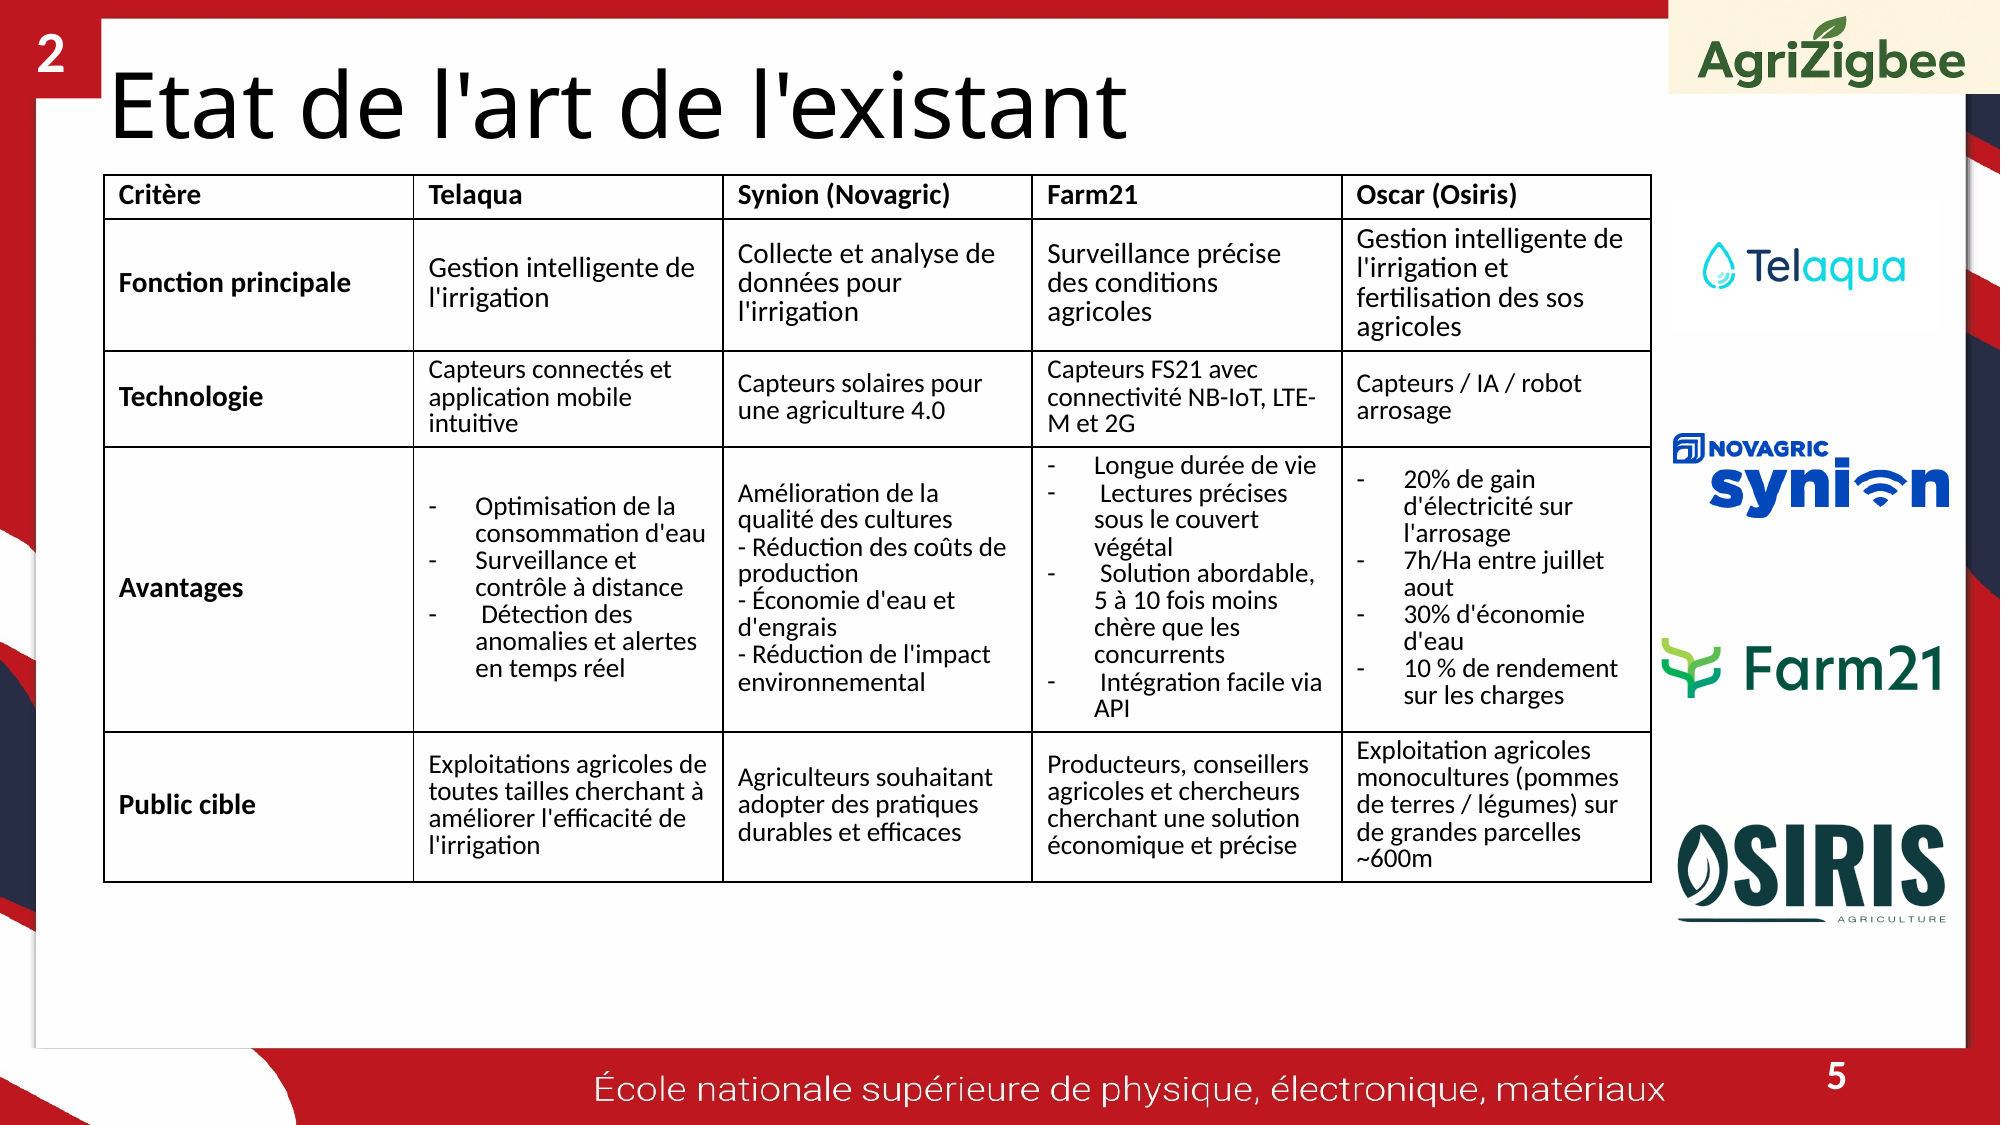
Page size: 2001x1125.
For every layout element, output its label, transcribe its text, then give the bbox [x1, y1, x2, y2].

table_cell Fonction principale [105, 220, 413, 350]
table_header Synion (Novagric) [724, 176, 1031, 218]
table_header Telaqua [414, 176, 722, 218]
table_cell Longue durée de vie Lectures précises sous le couvert végétal Solution abordable, 5 à 10 fois moins chère que les concurrents Intégration facile via API [1033, 448, 1341, 731]
table_cell Agriculteurs souhaitant adopter des pratiques durables et efficaces [724, 733, 1031, 881]
table_cell Producteurs, conseillers agricoles et chercheurs cherchant une solution économique et précise [1033, 733, 1341, 881]
table_cell Exploitation agricoles monocultures (pommes de terres / légumes) sur de grandes parcelles ~600m [1343, 733, 1650, 881]
table_cell Exploitations agricoles de toutes tailles cherchant à améliorer l'efficacité de l'irrigation [414, 733, 722, 881]
table_cell Gestion intelligente de l'irrigation et fertilisation des sos agricoles [1343, 220, 1650, 350]
table_cell Capteurs FS21 avec connectivité NB-IoT, LTE-M et 2G [1033, 352, 1341, 446]
table_cell 20% de gain d'électricité sur l'arrosage 7h/Ha entre juillet aout 30% d'économie d'eau 10 % de rendement sur les charges [1343, 448, 1650, 731]
table_header Critère [105, 176, 413, 218]
title Etat de l'art de l'existant [92, 0, 1818, 218]
table_cell Capteurs solaires pour une agriculture 4.0 [724, 352, 1031, 446]
table_cell Optimisation de la consommation d'eau Surveillance et contrôle à distance Détection des anomalies et alertes en temps réel [414, 448, 722, 731]
table_cell Avantages [105, 448, 413, 731]
table_cell Surveillance précise des conditions agricoles [1033, 220, 1341, 350]
table_header Oscar (Osiris) [1343, 176, 1650, 218]
table_cell Collecte et analyse de données pour l'irrigation [724, 220, 1031, 350]
table_cell Capteurs / IA / robot arrosage [1343, 352, 1650, 446]
table_header Farm21 [1033, 176, 1341, 218]
table_cell Gestion intelligente de l'irrigation [414, 220, 722, 350]
picture [0, 0, 2000, 1125]
table_cell Technologie [105, 352, 413, 446]
table_cell Capteurs connectés et application mobile intuitive [414, 352, 722, 446]
table_cell Amélioration de la qualité des cultures - Réduction des coûts de production - Économie d'eau et d'engrais - Réduction de l'impact environnemental [724, 448, 1031, 731]
table_cell Public cible [105, 733, 413, 881]
slide_number 5 [1412, 1042, 1863, 1103]
text_box 2 [0, 0, 102, 99]
